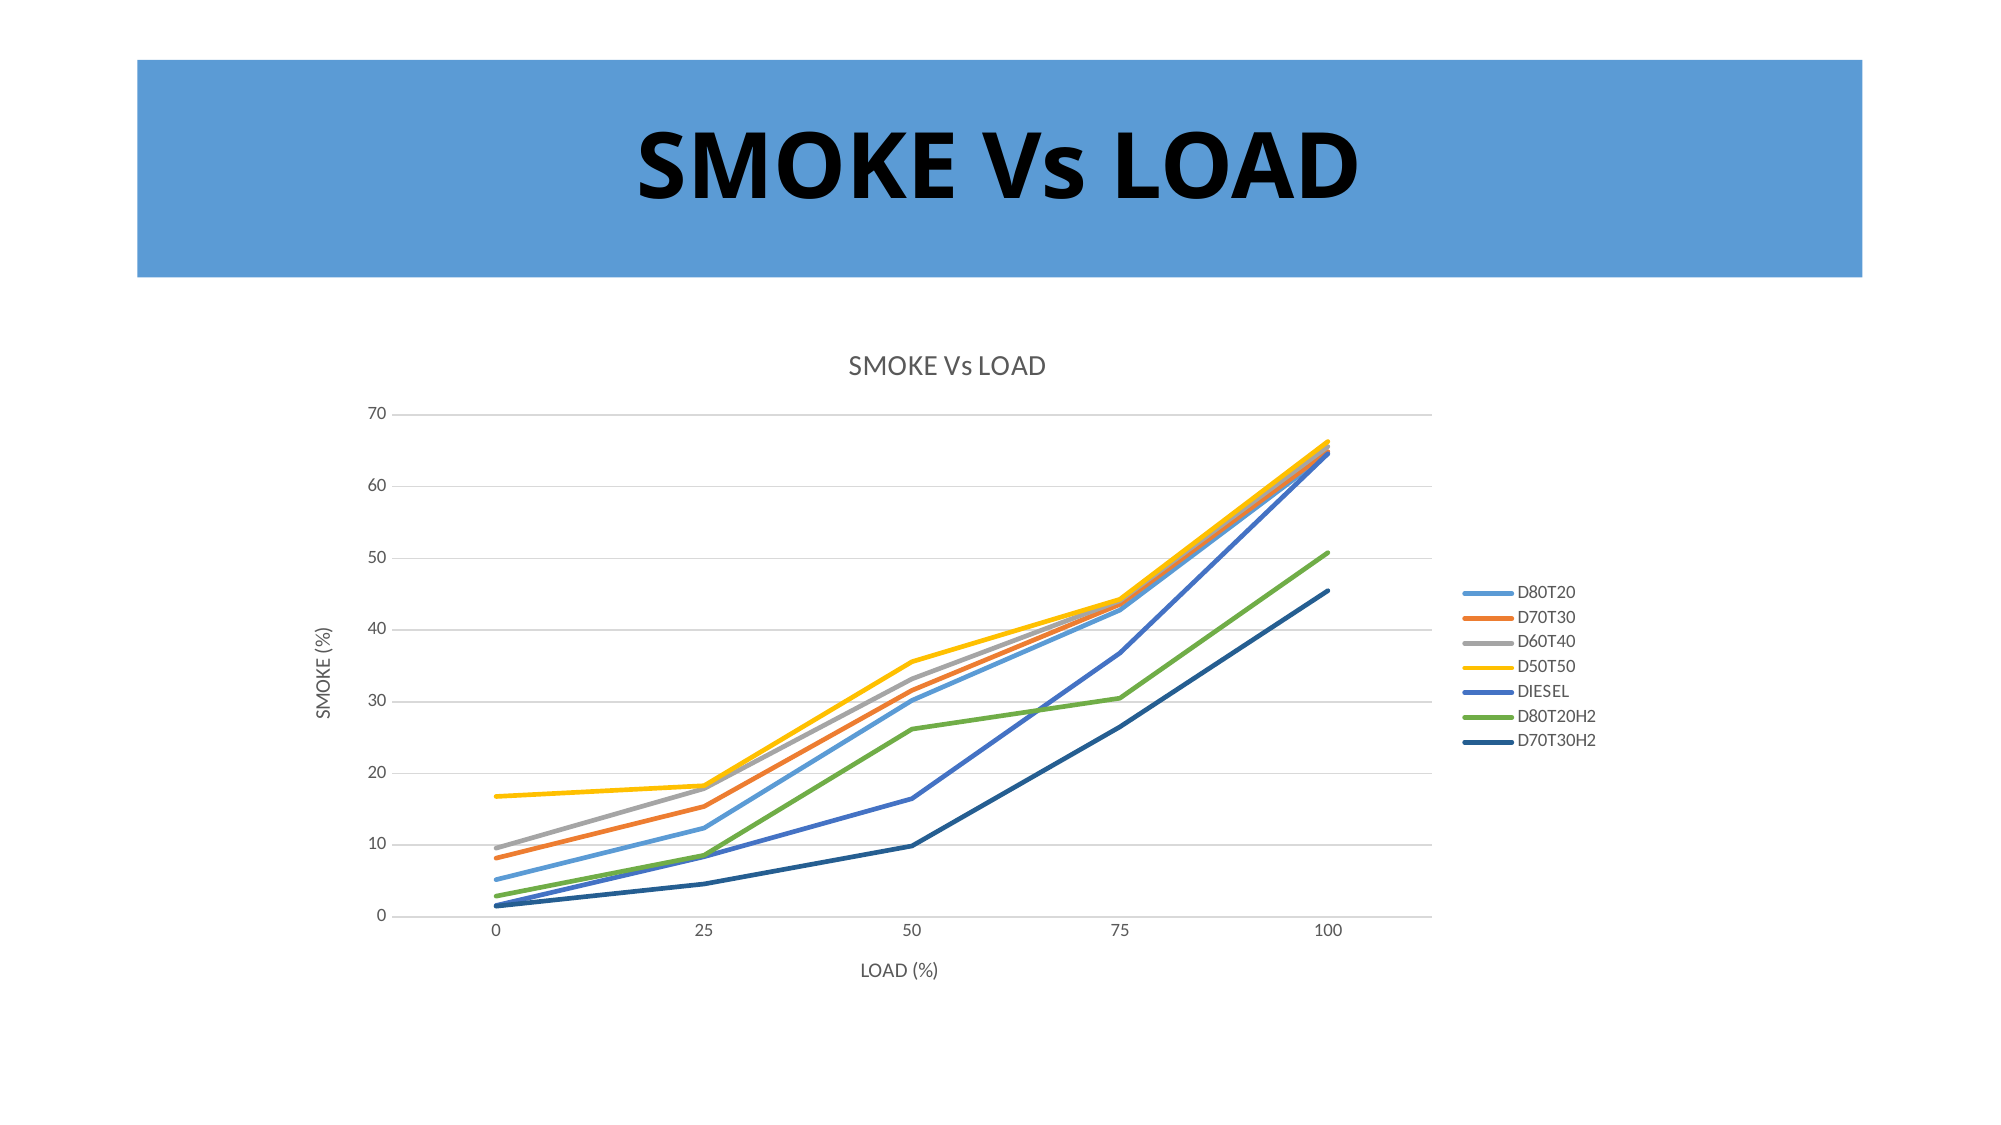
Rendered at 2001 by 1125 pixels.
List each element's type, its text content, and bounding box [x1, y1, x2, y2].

chart [281, 322, 1615, 1014]
title SMOKE Vs LOAD [137, 59, 1863, 278]
